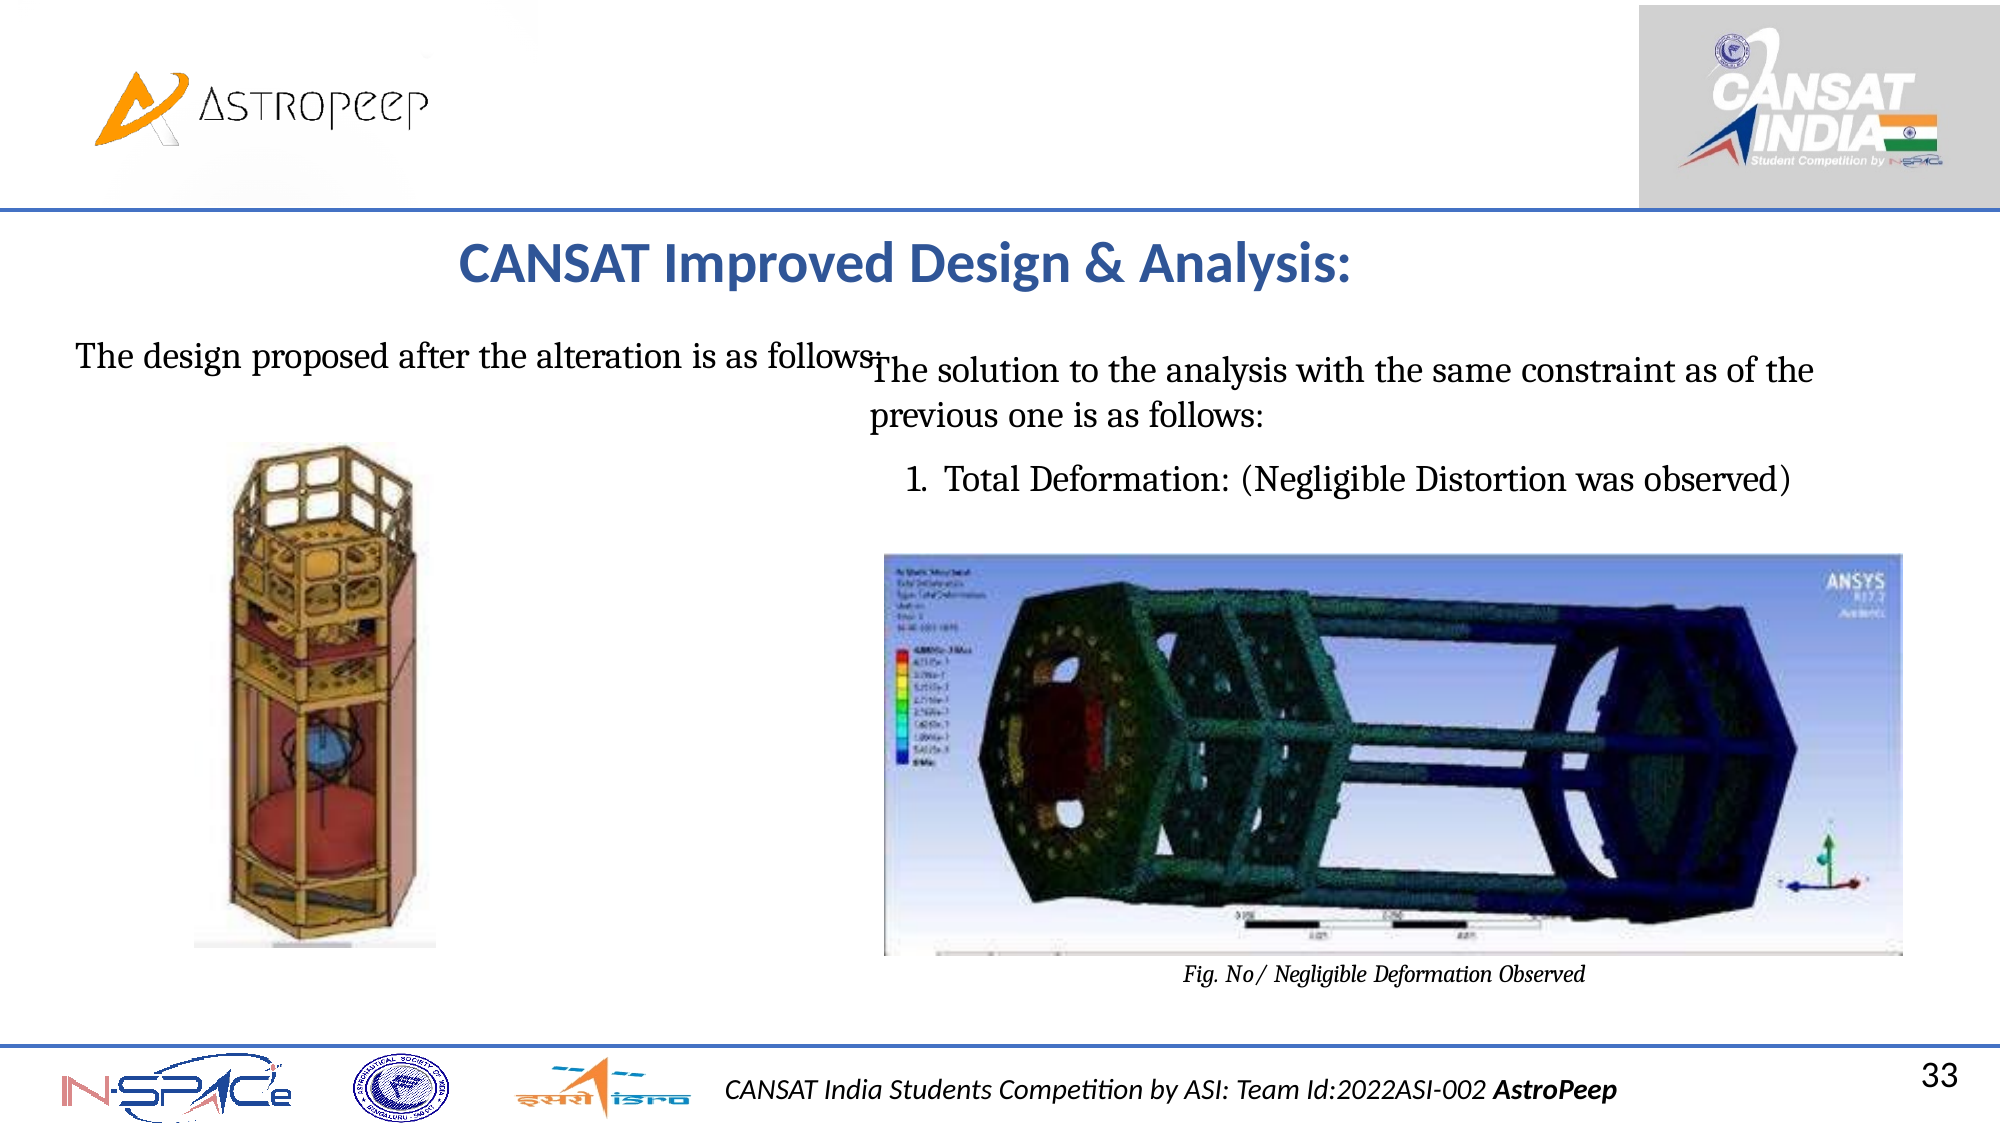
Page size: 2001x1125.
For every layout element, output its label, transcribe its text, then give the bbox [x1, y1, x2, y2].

picture [194, 442, 436, 948]
picture [884, 553, 1903, 956]
text_box Fig. No/ Negligible Deformation Observed [1181, 956, 1606, 988]
picture [18, 0, 538, 206]
picture [59, 1052, 295, 1125]
slide_number 33 [1523, 1042, 1974, 1103]
text_box The solution to the analysis with the same constraint as of the previous one is as follows: 1. Total Deformation: (Negligible Distortion was observed) [867, 342, 1864, 499]
picture [352, 1051, 450, 1124]
picture [1639, 5, 2000, 208]
picture [507, 1051, 703, 1124]
text_box CANSAT Improved Design & Analysis: [408, 217, 1404, 302]
text_box The design proposed after the alteration is as follows: [73, 323, 906, 377]
